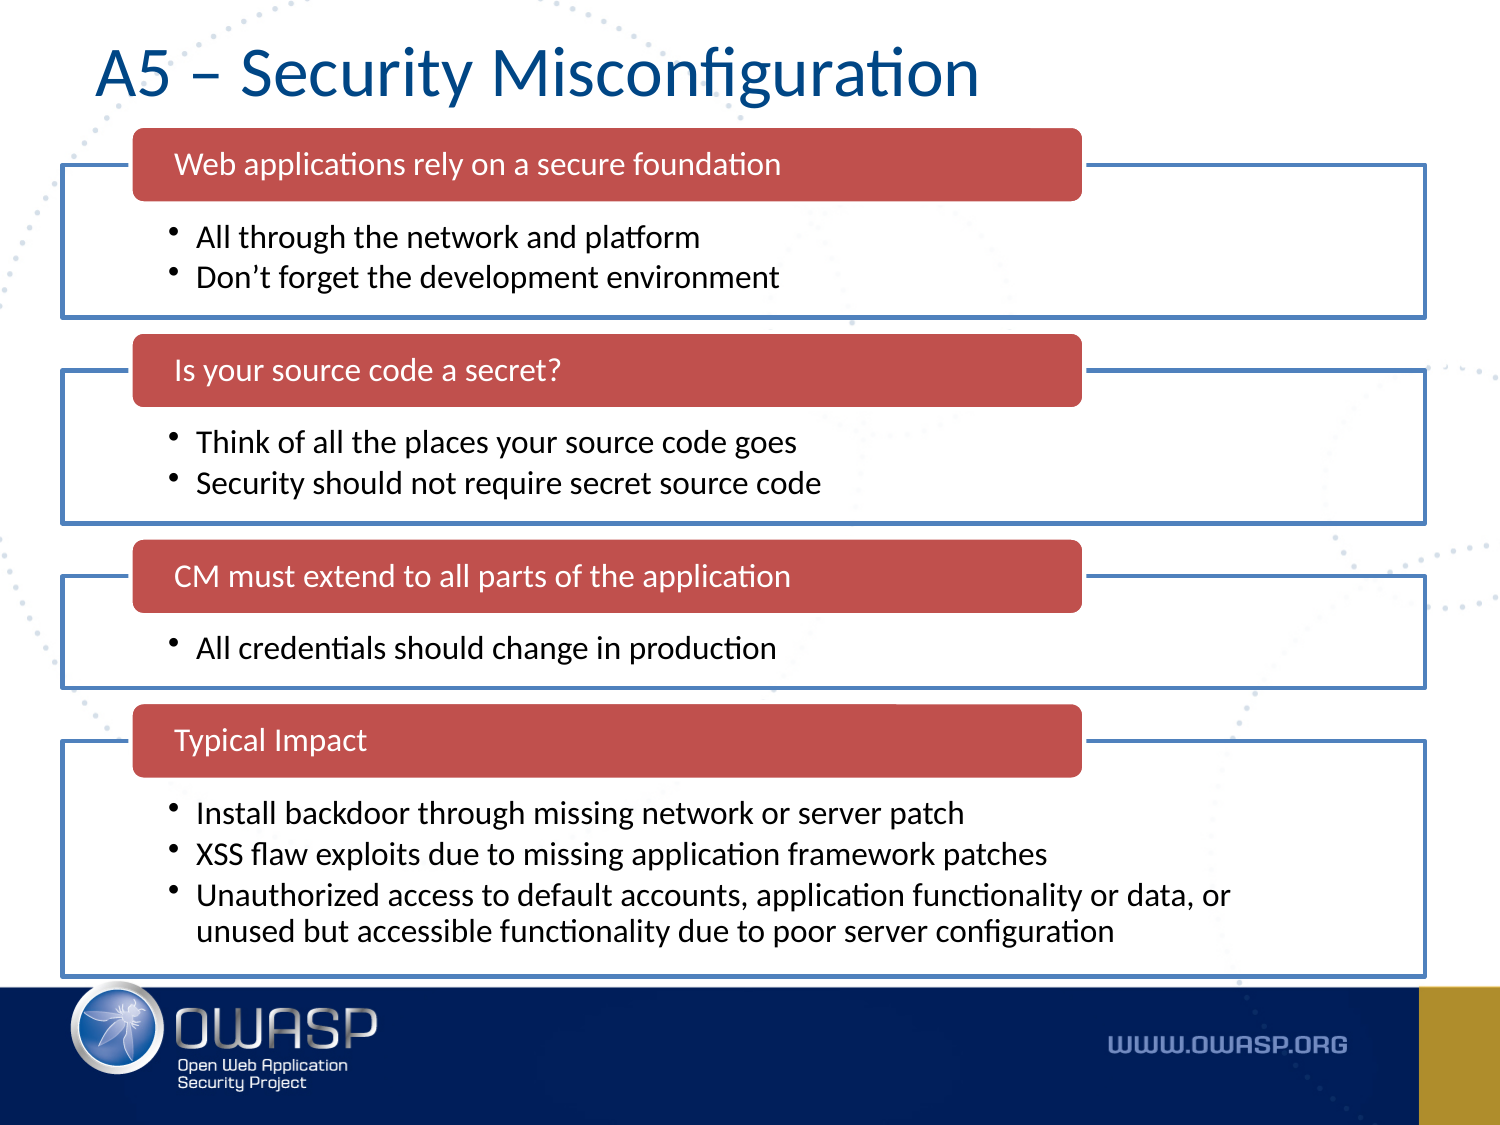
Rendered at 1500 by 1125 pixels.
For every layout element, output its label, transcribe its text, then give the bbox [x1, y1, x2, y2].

picture [0, 0, 1500, 1125]
title A5 – Security Misconfiguration [80, 17, 1431, 119]
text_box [62, 119, 1426, 983]
